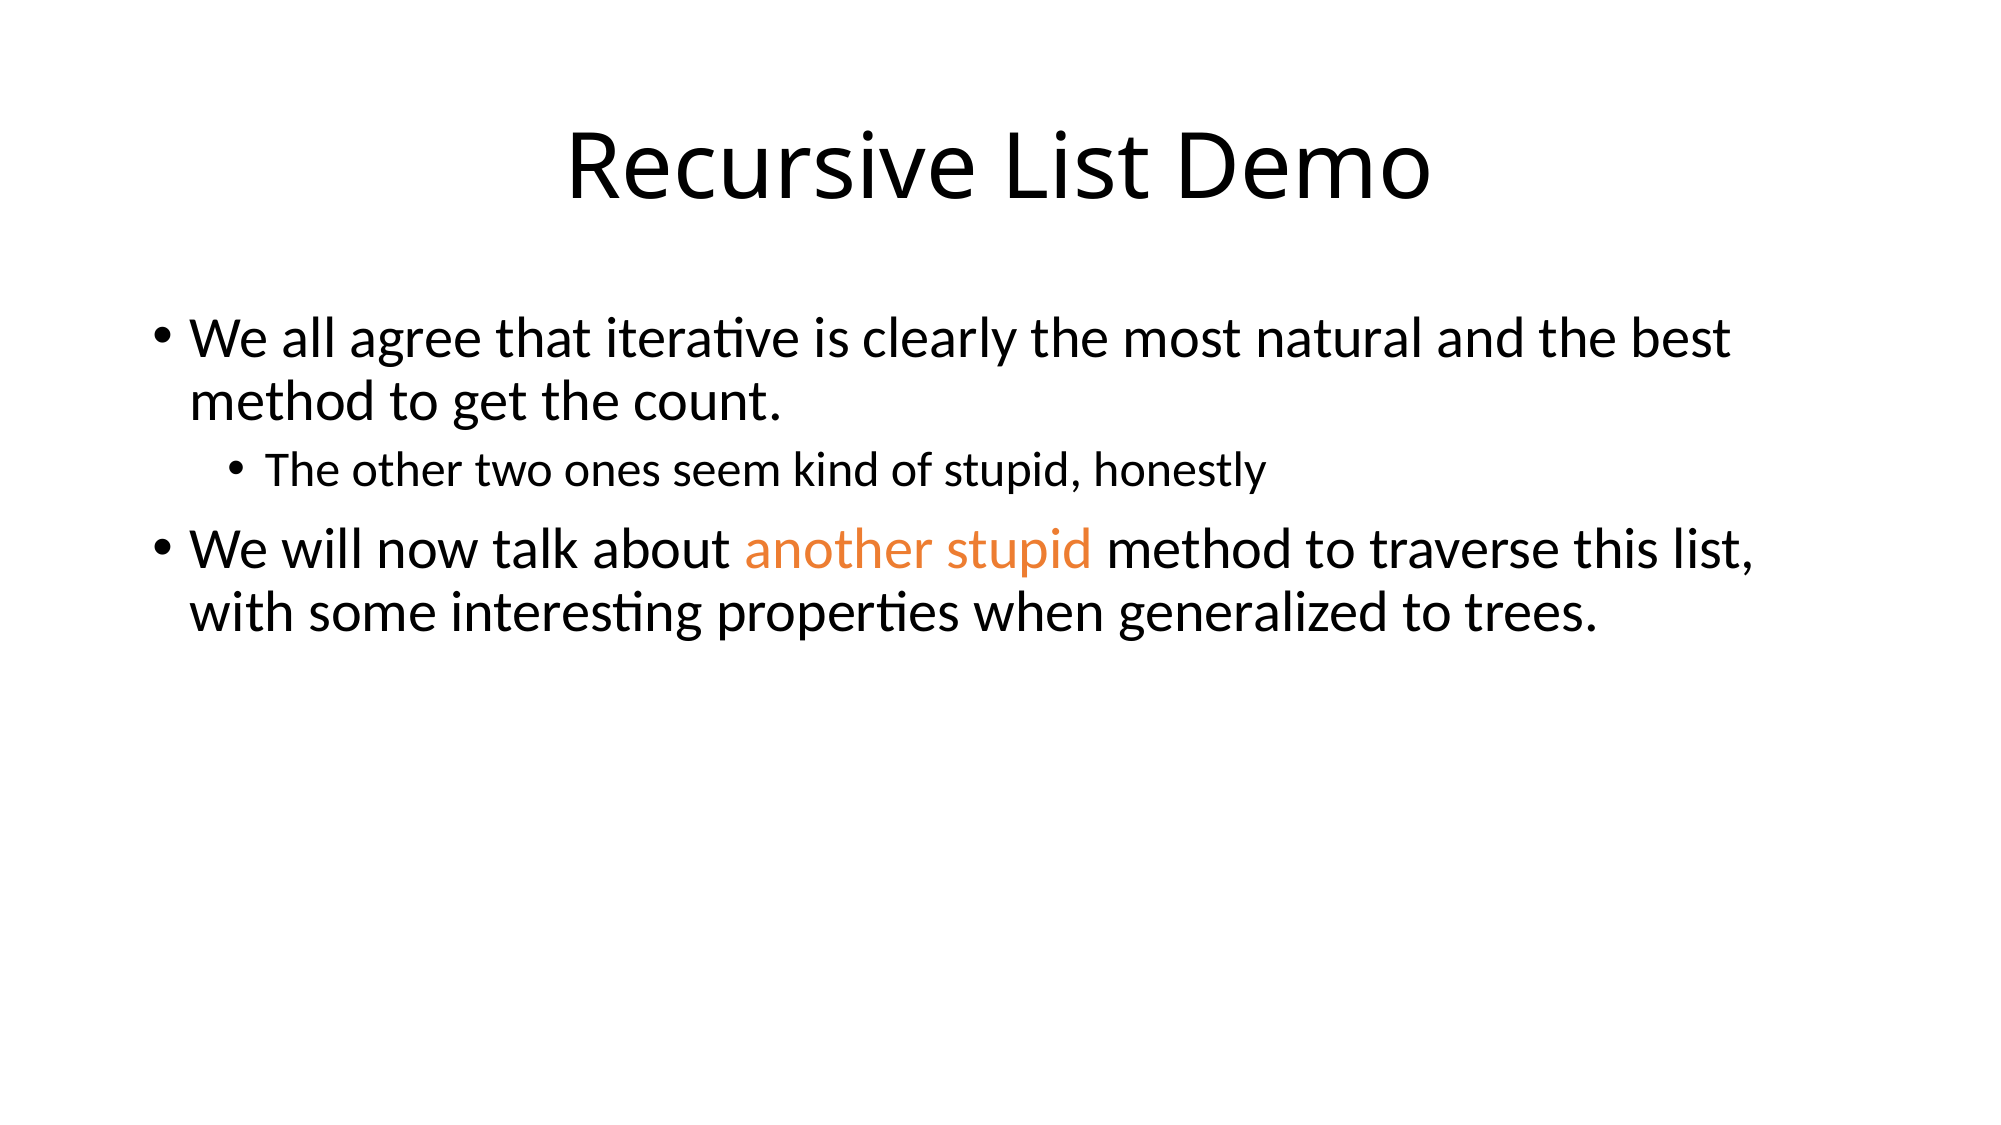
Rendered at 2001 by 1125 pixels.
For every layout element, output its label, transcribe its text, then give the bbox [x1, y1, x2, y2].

title Recursive List Demo [137, 59, 1863, 278]
list We all agree that iterative is clearly the most natural and the best method to get the count. The other two ones seem kind of stupid, honestly We will now talk about another stupid method to traverse this list, with some interesting properties when generalized to trees. [137, 299, 1863, 1014]
